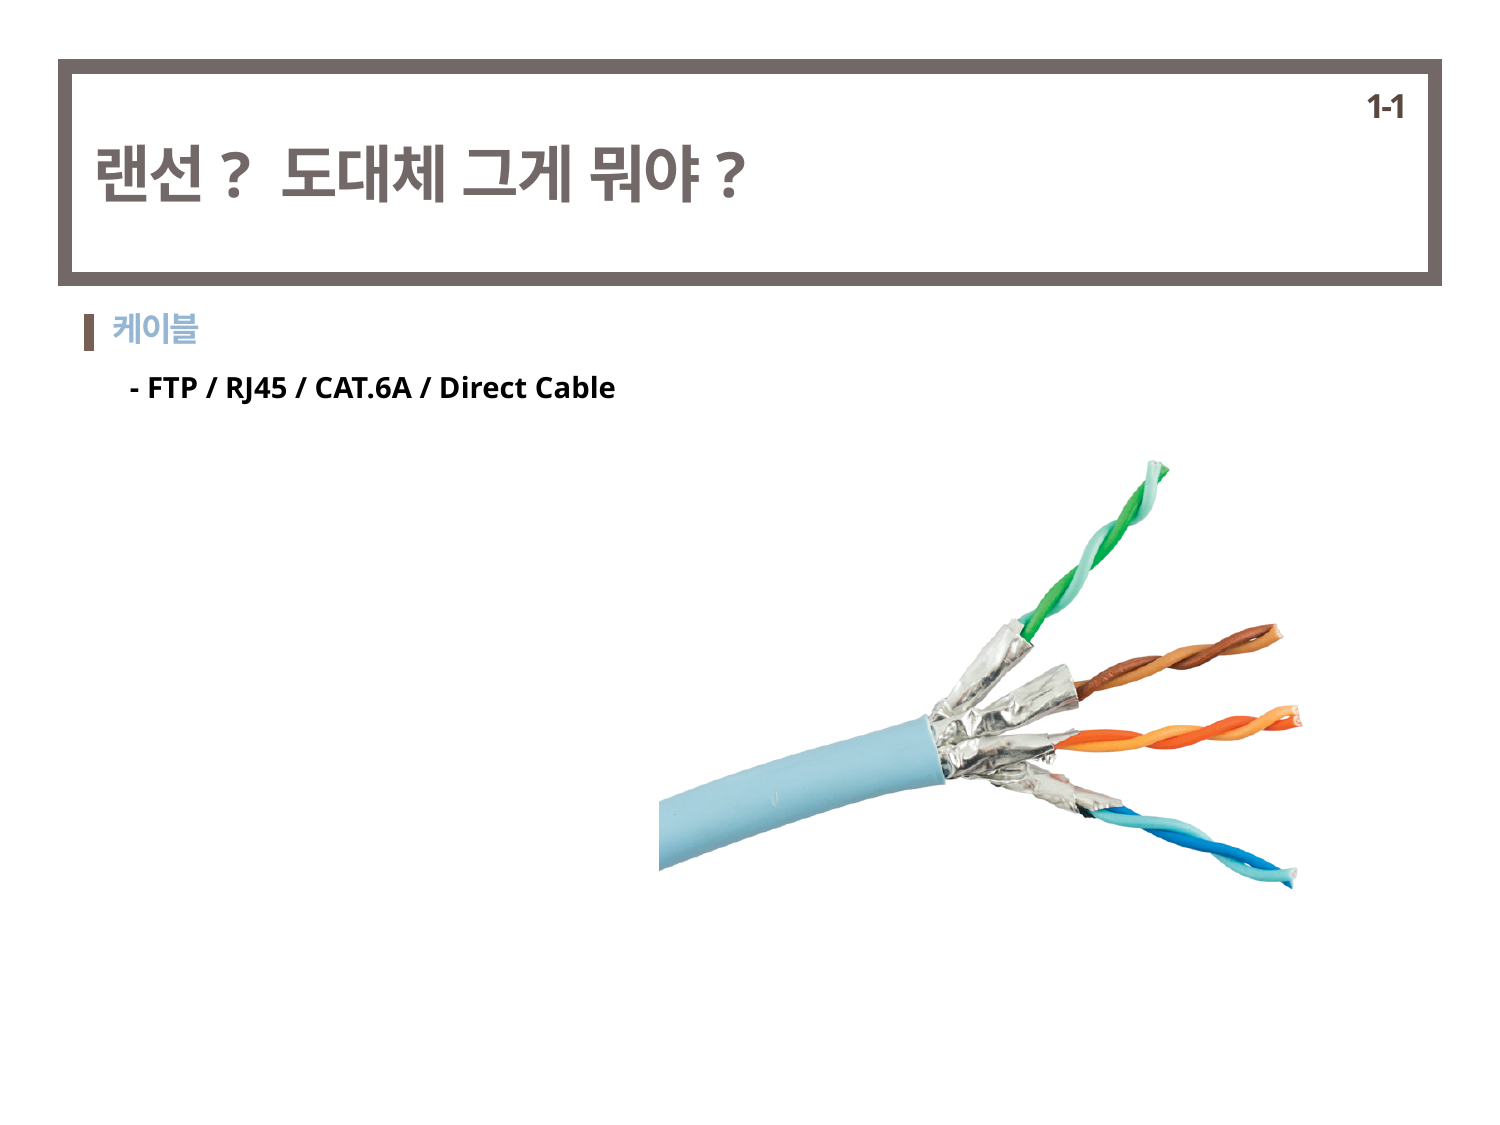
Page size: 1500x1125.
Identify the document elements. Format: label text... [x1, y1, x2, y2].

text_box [88, 300, 220, 357]
text_box 랜선? 도대체 그게 뭐야? [78, 135, 1154, 211]
text_box 1-1 [1153, 78, 1424, 153]
text_box - FTP / RJ45 / CAT.6A / Direct Cable [115, 362, 654, 413]
picture [659, 335, 1407, 1082]
text_box [63, 64, 1437, 281]
